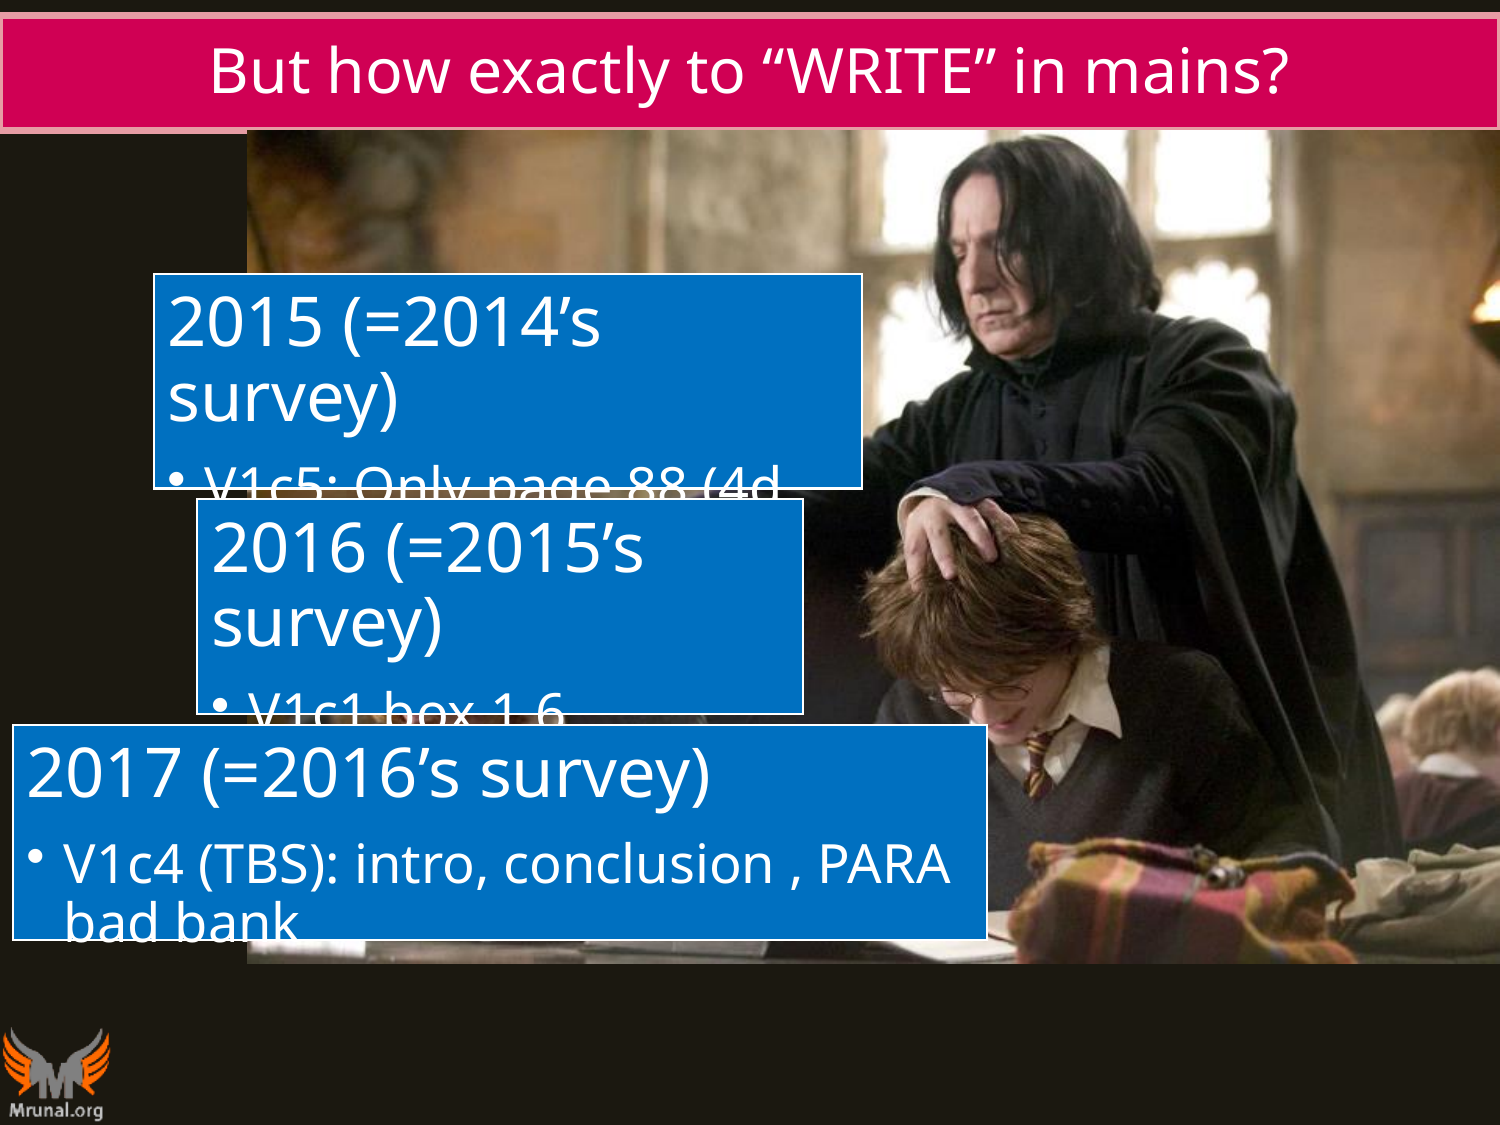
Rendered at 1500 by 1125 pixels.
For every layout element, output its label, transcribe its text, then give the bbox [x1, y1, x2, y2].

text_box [0, 273, 1000, 941]
picture [247, 130, 1500, 964]
title But how exactly to “WRITE” in mains? [0, 12, 1500, 134]
picture [0, 1024, 114, 1125]
